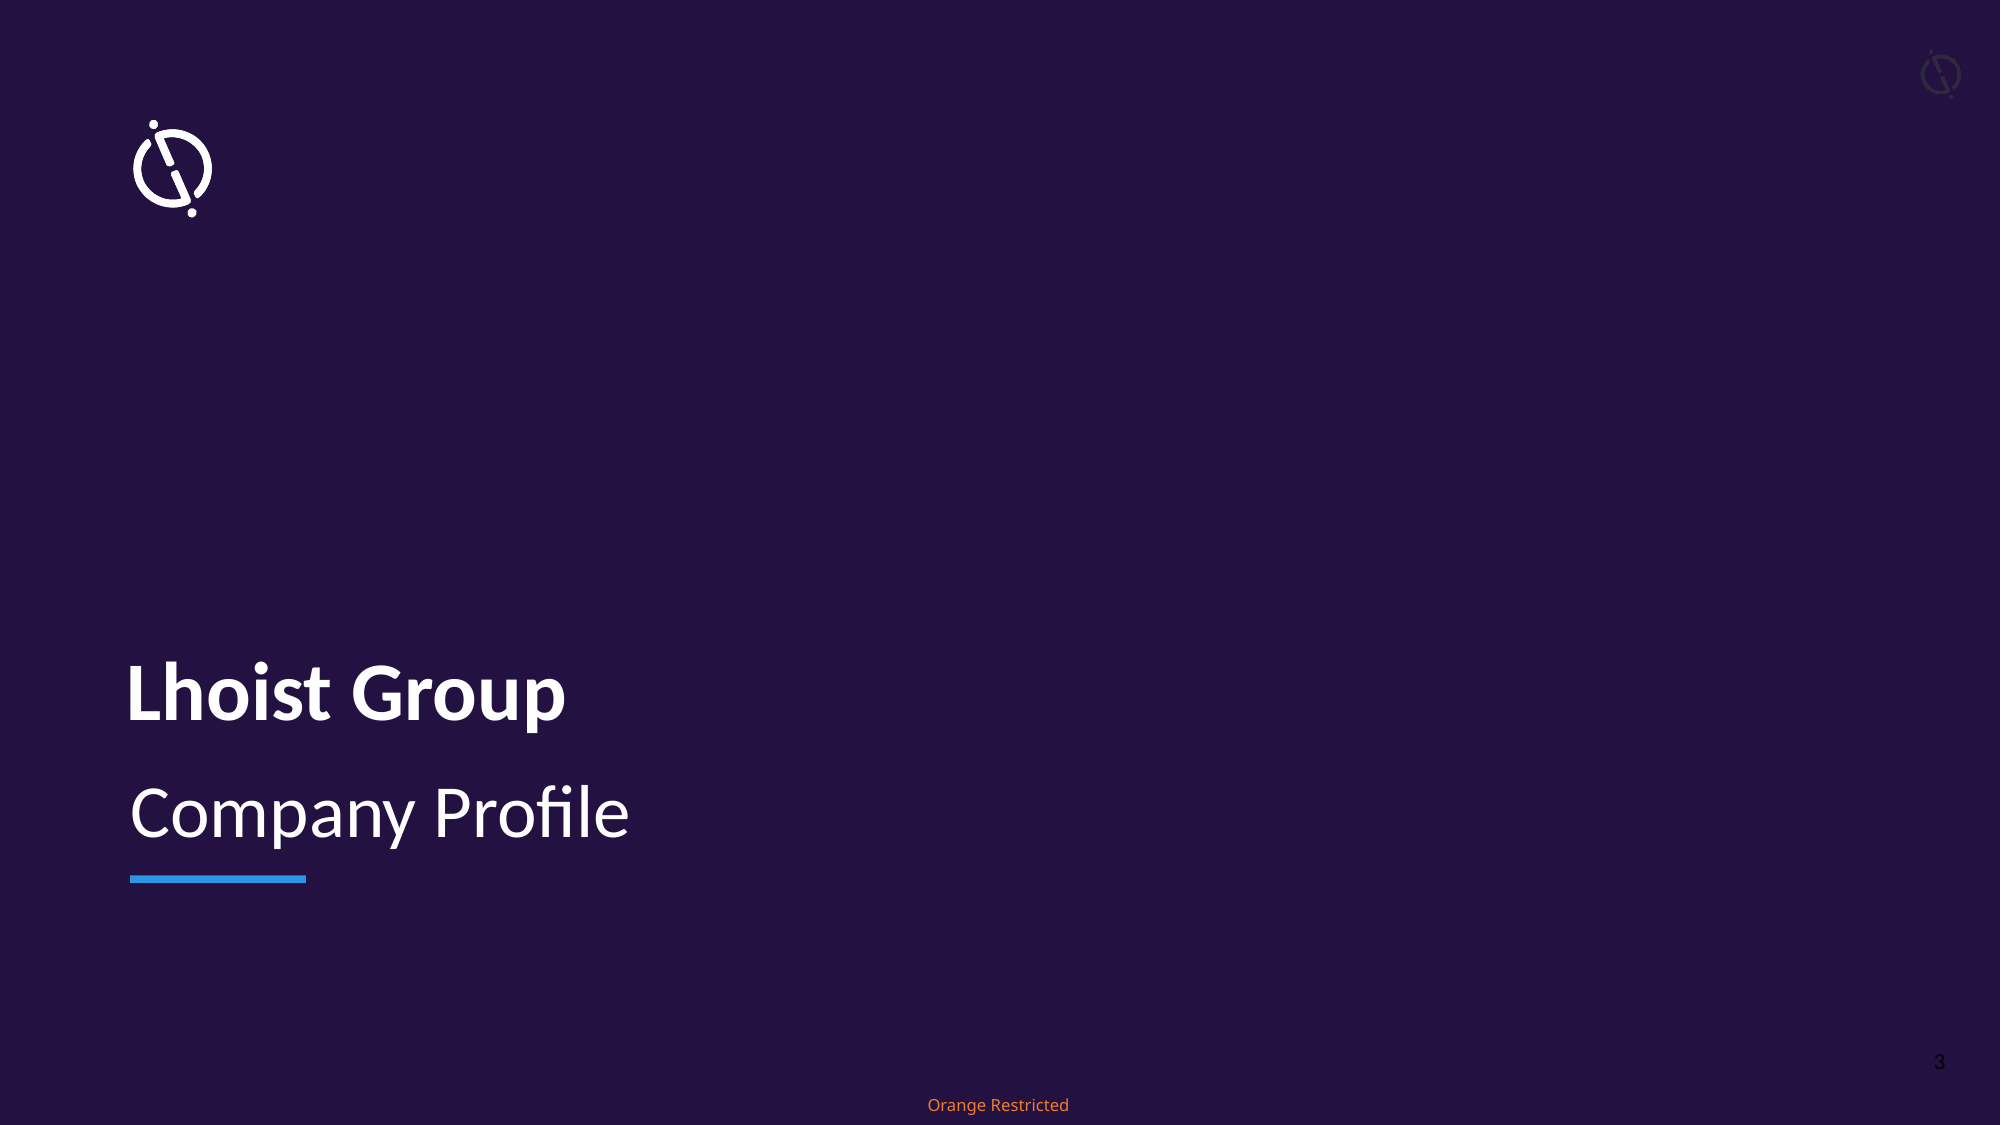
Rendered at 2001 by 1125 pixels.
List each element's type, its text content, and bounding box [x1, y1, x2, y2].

text_box Lhoist Group [111, 621, 1872, 803]
list Company Profile [130, 803, 1769, 872]
picture [1920, 49, 1961, 99]
